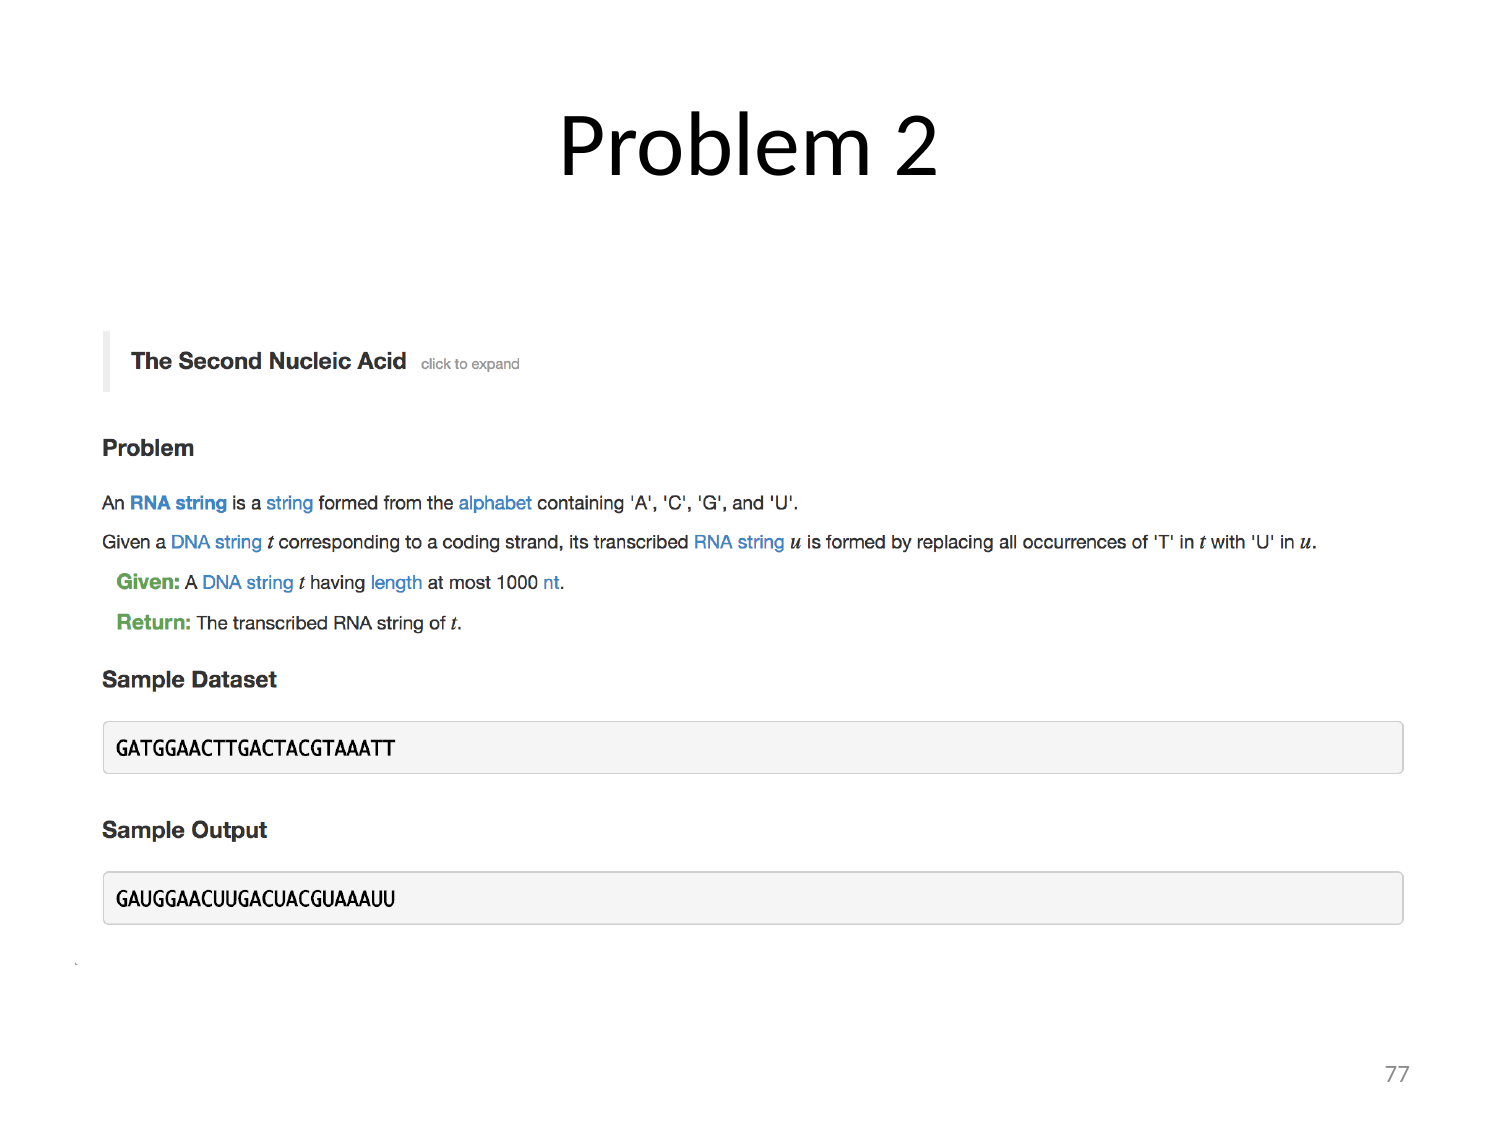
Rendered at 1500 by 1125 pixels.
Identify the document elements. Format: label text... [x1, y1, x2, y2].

title Problem 2 [75, 45, 1425, 233]
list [74, 302, 1426, 965]
slide_number 77 [1074, 1042, 1425, 1103]
